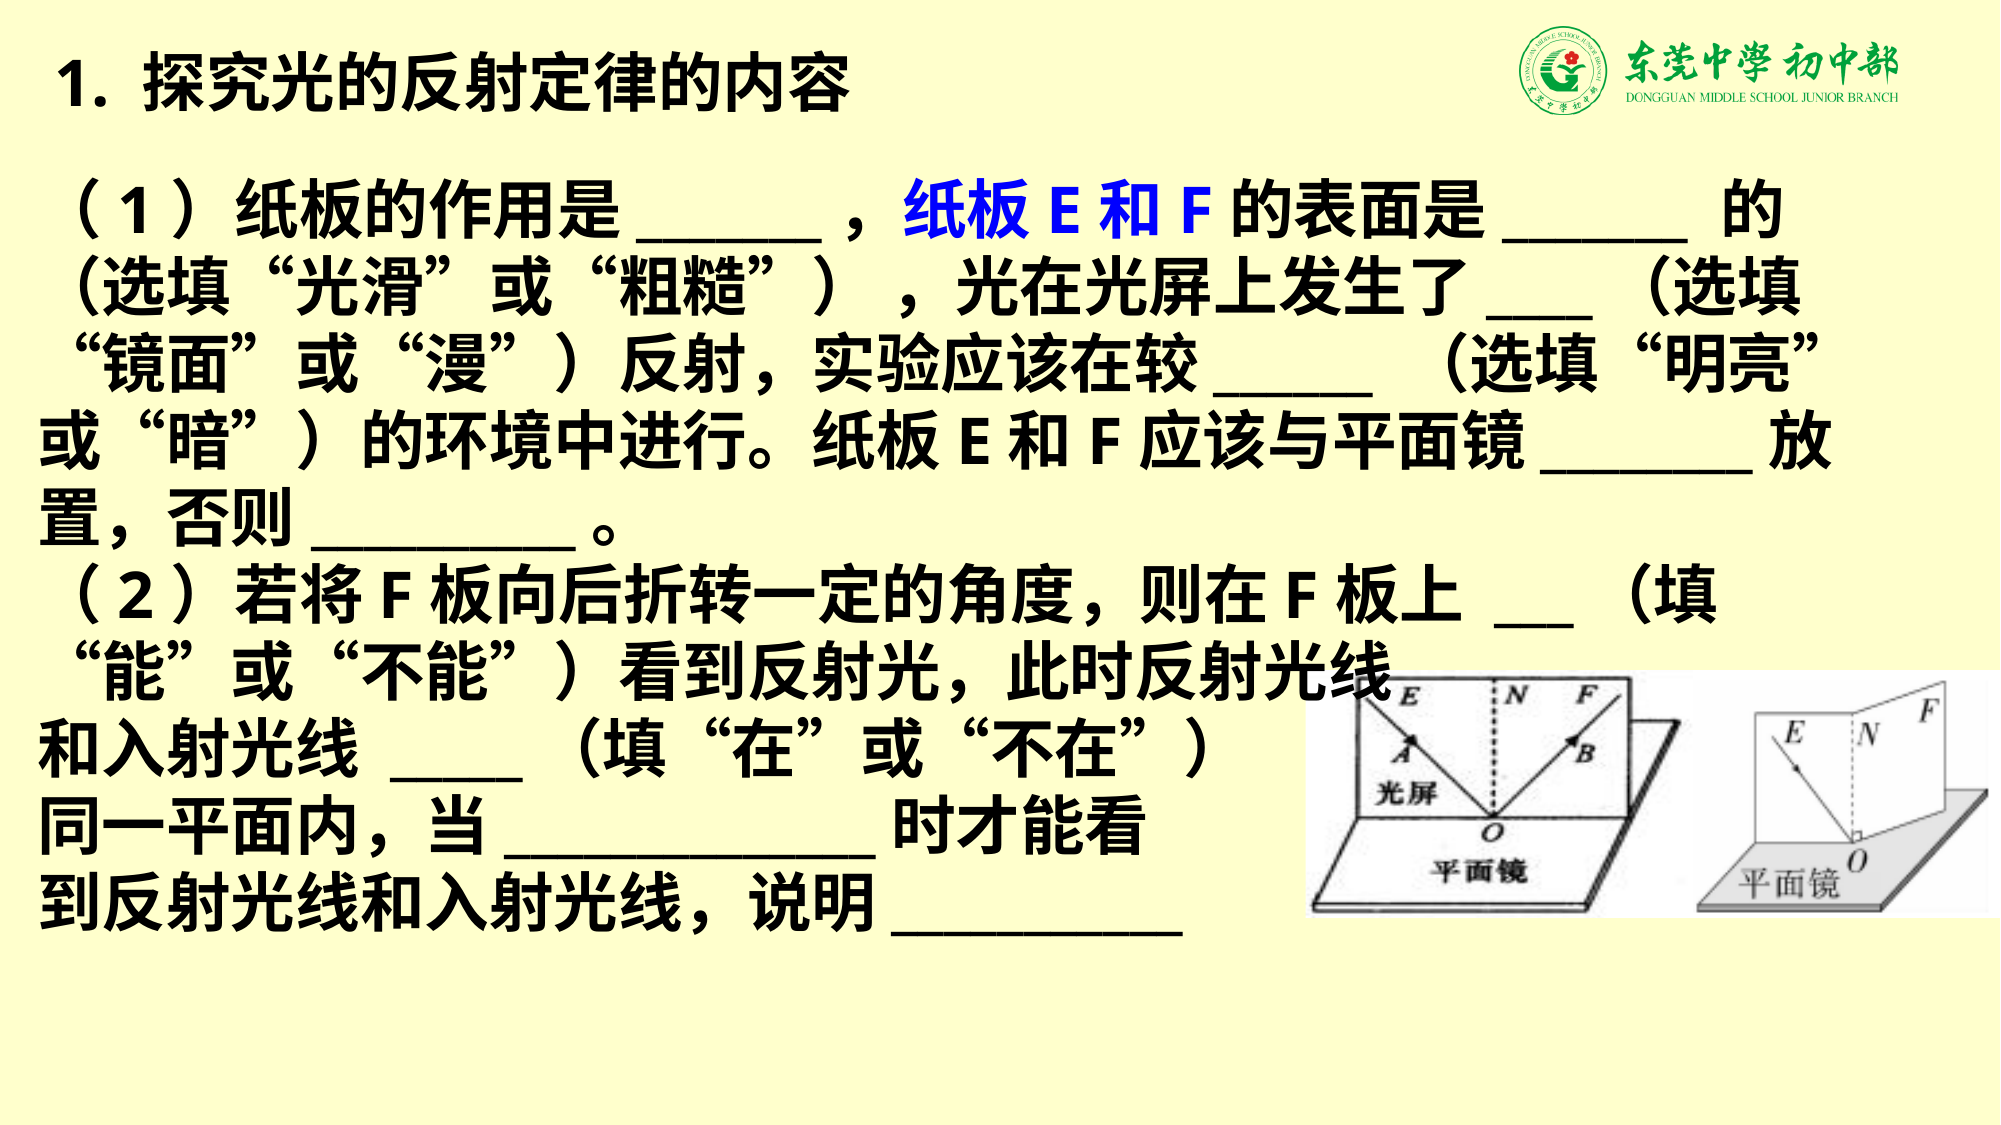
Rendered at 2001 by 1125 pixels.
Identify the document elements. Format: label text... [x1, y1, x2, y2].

picture [1519, 26, 1898, 115]
text_box 1. 探究光的反射定律的内容 [39, 34, 928, 161]
picture [1305, 670, 2000, 918]
text_box （1）纸板的作用是_______，纸板E和F的表面是_______ 的（选填“光滑”或“粗糙”） ，光在光屏上发生了____（选填“镜面”或“漫”）反射，实验应该在较______ （选填“明亮”或“暗”）的环境中进行。纸板E和F应该与平面镜________放置，否则__________。 （2）若将F板向后折转一定的角度，则在F板上 ___（填“能”或“不能”）看到反射光，此时反射光线 和入射光线 _____（填“在”或“不在”） 同一平面内，当______________时才能看 到反射光线和入射光线，说明___________ [22, 161, 1899, 972]
